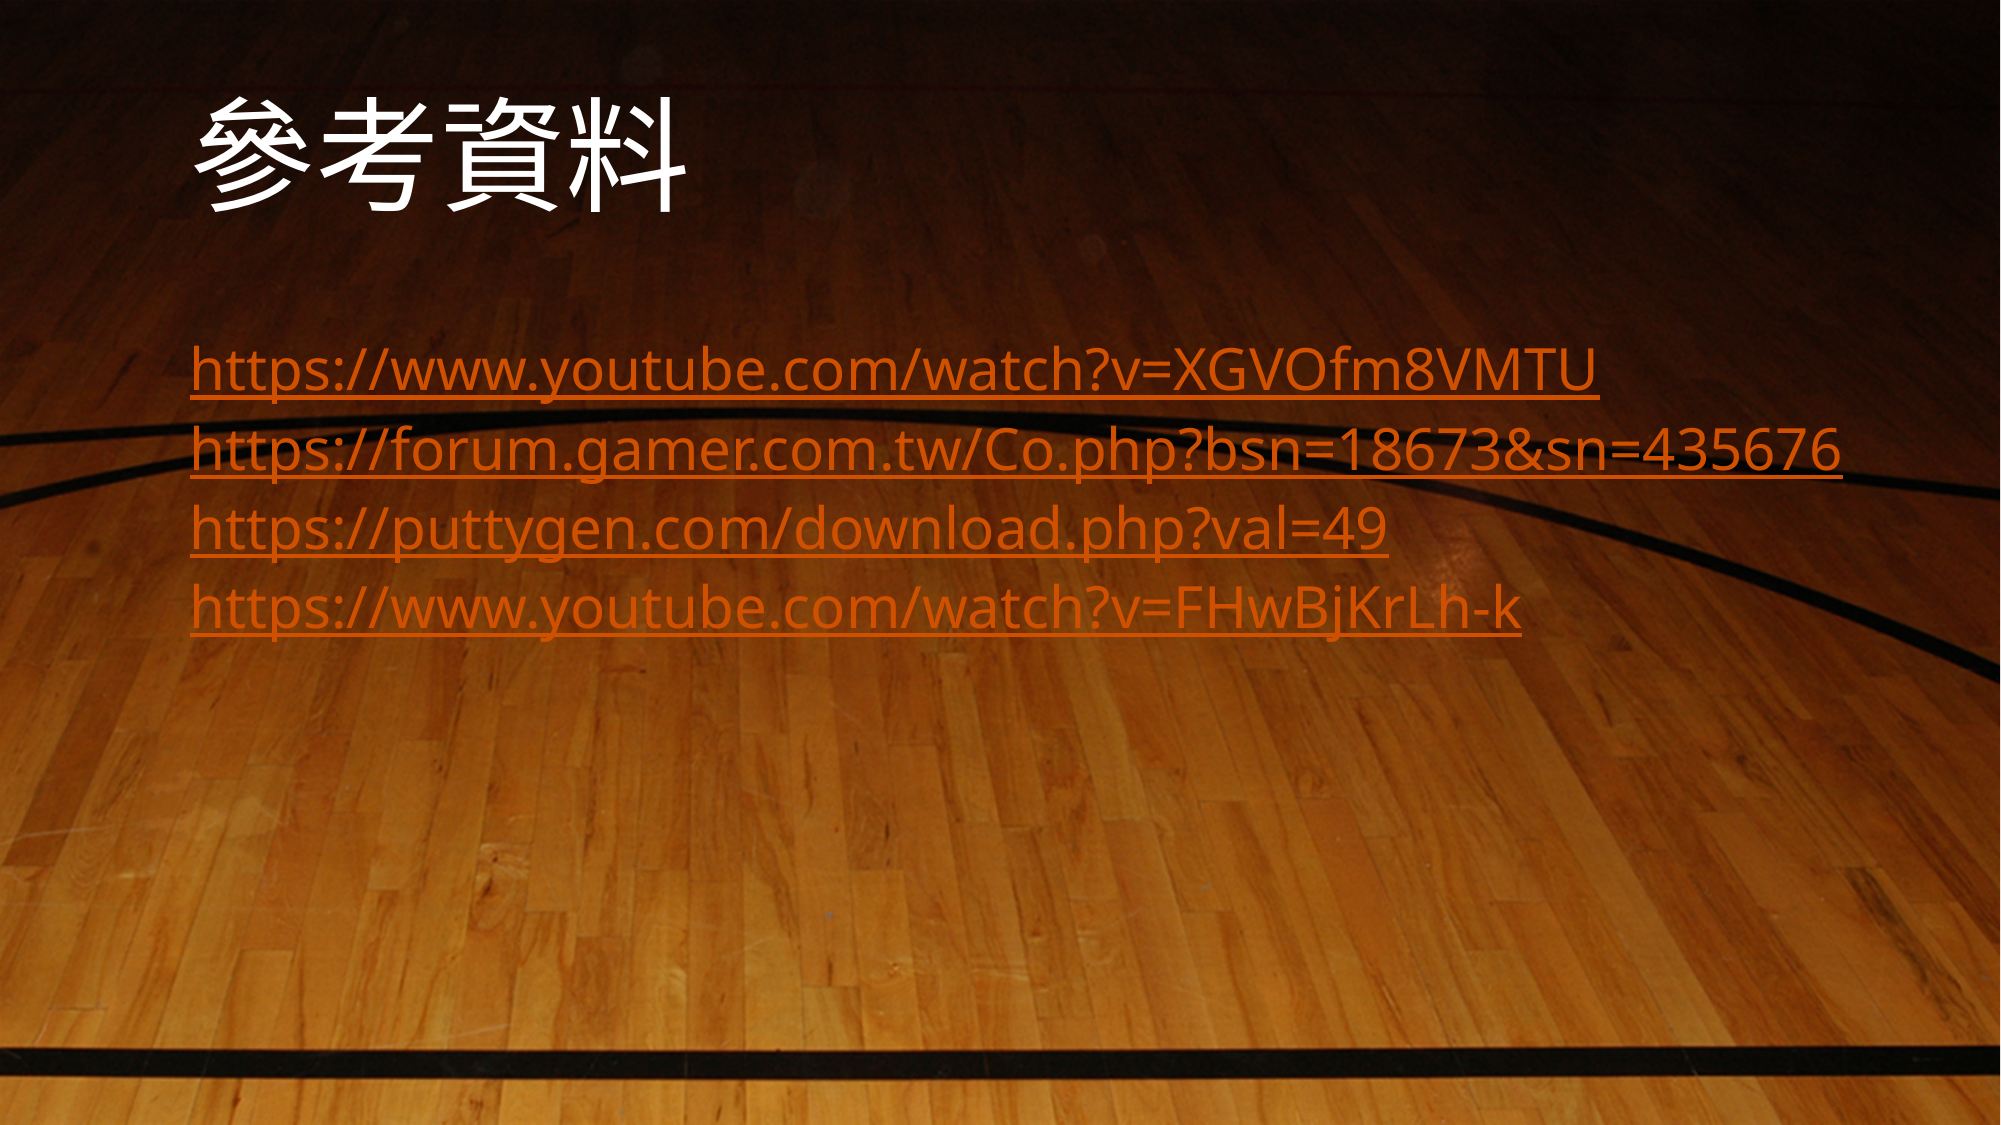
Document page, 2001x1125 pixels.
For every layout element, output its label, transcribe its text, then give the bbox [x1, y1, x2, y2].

title 參考資料 [174, 50, 1825, 238]
picture [0, 0, 2001, 1125]
text_box https://www.youtube.com/watch?v=XGVOfm8VMTU https://forum.gamer.com.tw/Co.php?bsn=18673&sn=435676 https://puttygen.com/download.php?val=49 https://www.youtube.com/watch?v=FHwBjKrLh-k [174, 324, 1863, 727]
